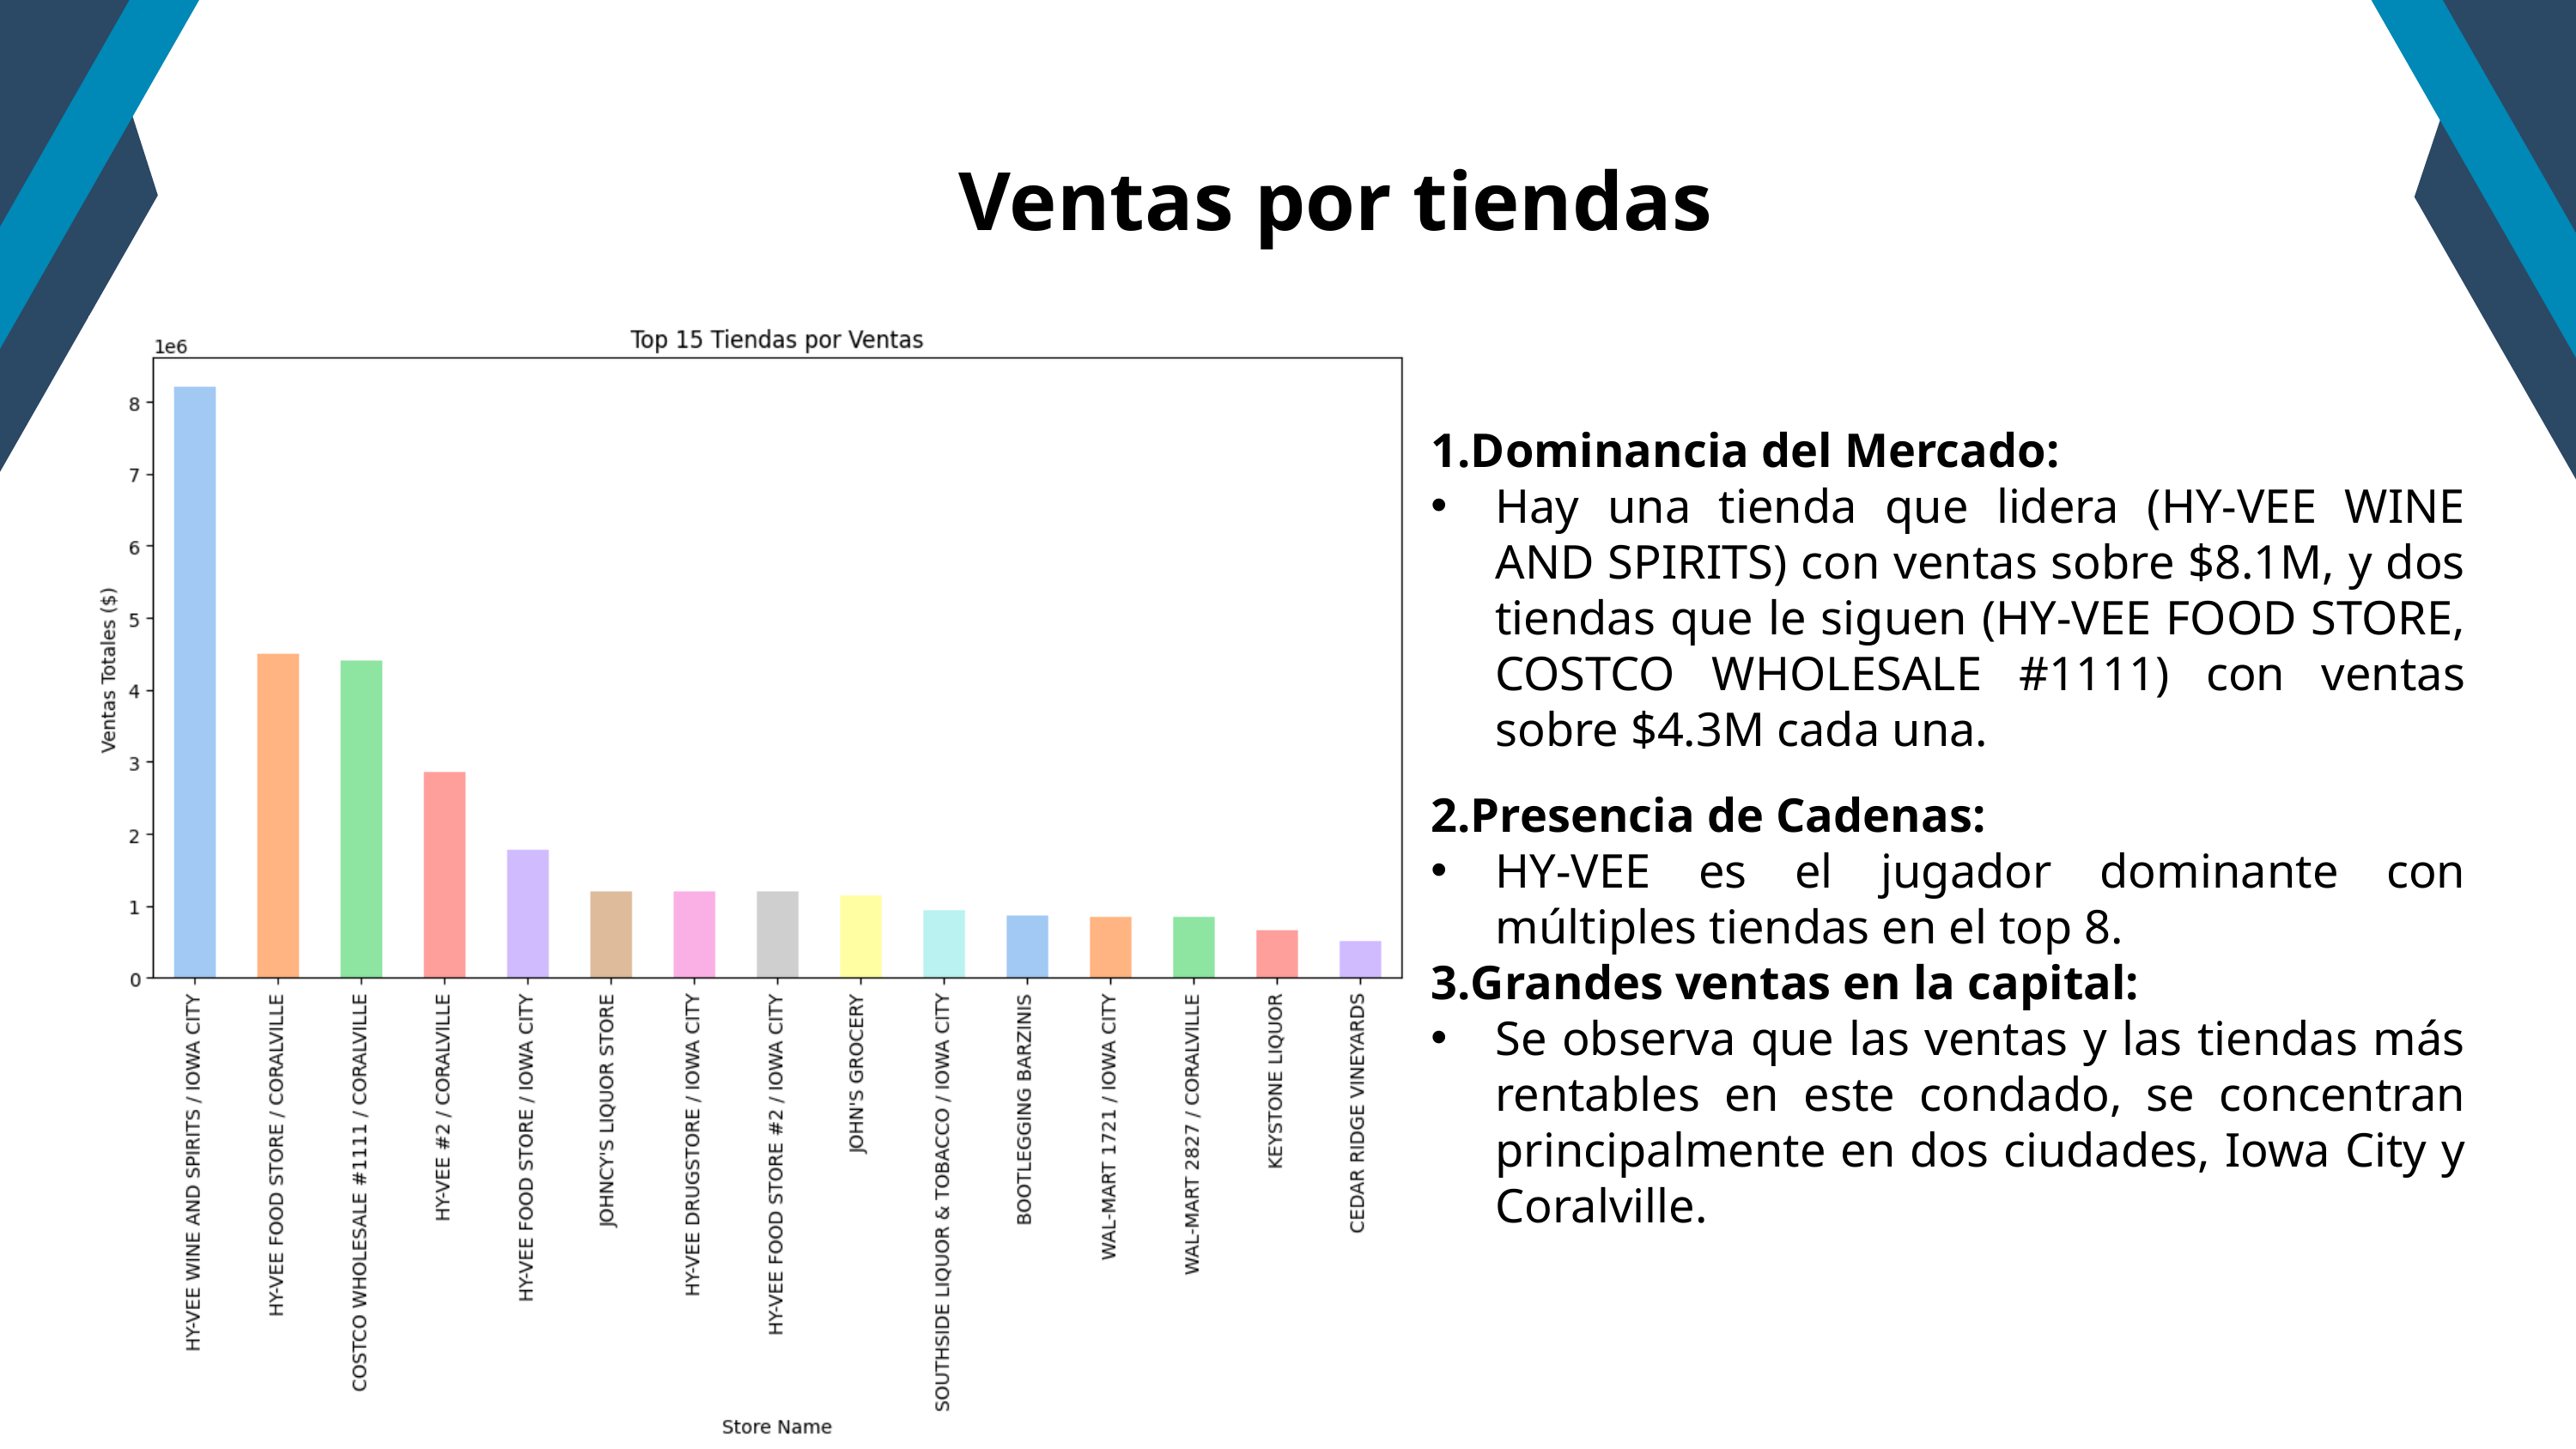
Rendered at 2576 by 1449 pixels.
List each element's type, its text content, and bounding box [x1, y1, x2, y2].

text_box Dominancia del Mercado: Hay una tienda que lidera (HY-VEE WINE AND SPIRITS) con ventas sobre $8.1M, y dos tiendas que le siguen (HY-VEE FOOD STORE, COSTCO WHOLESALE #1111) con ventas sobre $4.3M cada una. Presencia de Cadenas: HY-VEE es el jugador dominante con múltiples tiendas en el top 8. Grandes ventas en la capital: Se observa que las ventas y las tiendas más rentables en este condado, se concentran principalmente en dos ciudades, Iowa City y Coralville. [1419, 415, 2480, 1239]
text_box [0, 387, 83, 463]
picture [88, 316, 1415, 1449]
text_box Ventas por tiendas [492, 136, 2179, 247]
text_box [2202, 464, 2576, 538]
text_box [0, 0, 129, 195]
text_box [2014, 200, 2576, 274]
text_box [2431, 0, 2576, 199]
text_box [0, 197, 563, 269]
